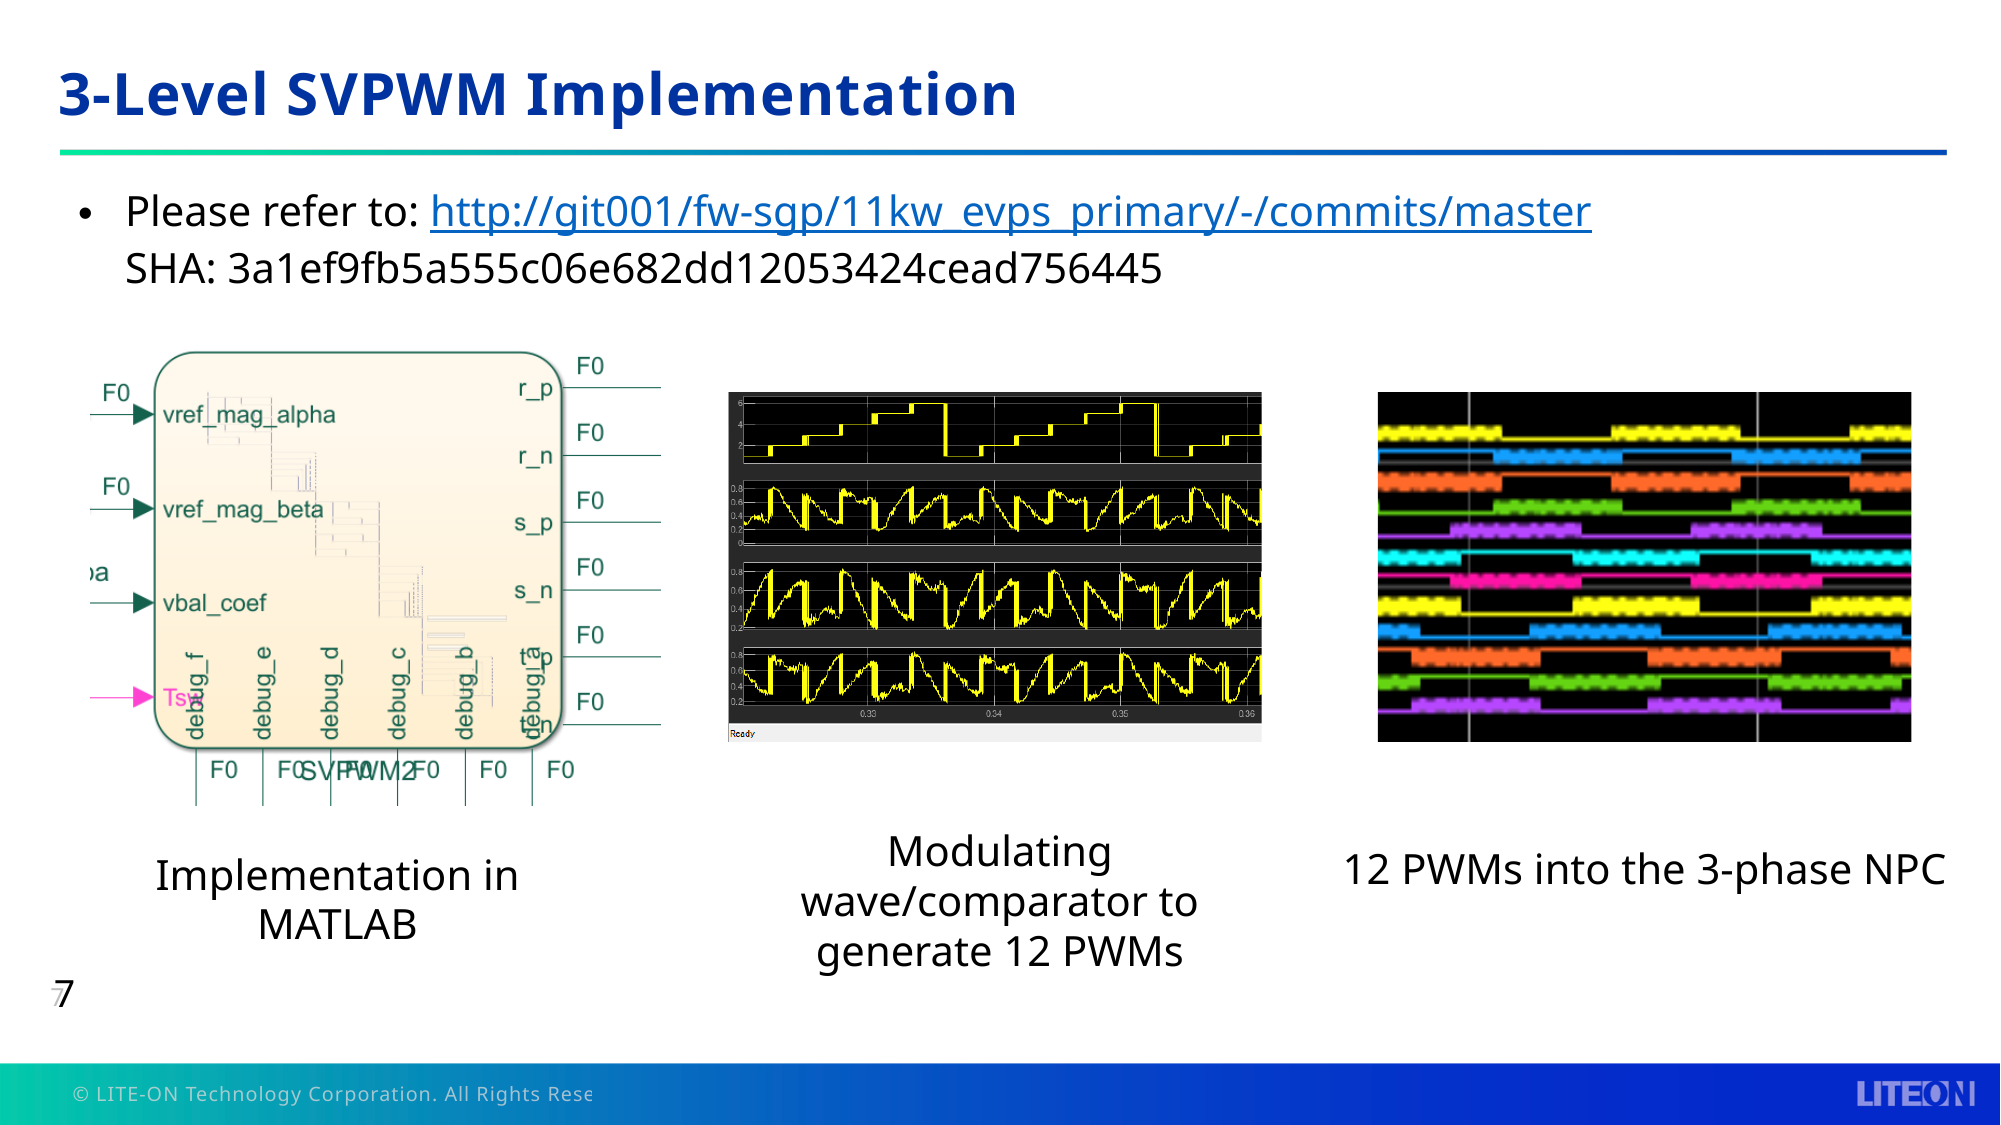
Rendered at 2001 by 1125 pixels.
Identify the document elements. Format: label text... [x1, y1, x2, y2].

text_box 7 [39, 963, 286, 1011]
picture [728, 392, 1262, 742]
slide_number 7 [0, 973, 80, 1037]
picture [542, 1063, 2000, 1125]
picture [324, 1092, 330, 1100]
picture [90, 329, 661, 806]
text_box Please refer to: http://git001/fw-sgp/11kw_evps_primary/-/commits/master SHA: 3a1ef9fb5a555c06e682dd12053424cead756445 [63, 177, 1925, 300]
title 3-Level SVPWM Implementation [58, 60, 1835, 134]
picture [0, 135, 2000, 169]
text_box Modulating wave/comparator to generate 12 PWMs [702, 817, 1298, 982]
text_box Implementation in MATLAB [66, 840, 609, 956]
text_box 12 PWMs into the 3-phase NPC [1305, 835, 1984, 900]
picture [1377, 392, 1912, 742]
picture [0, 1063, 332, 1125]
